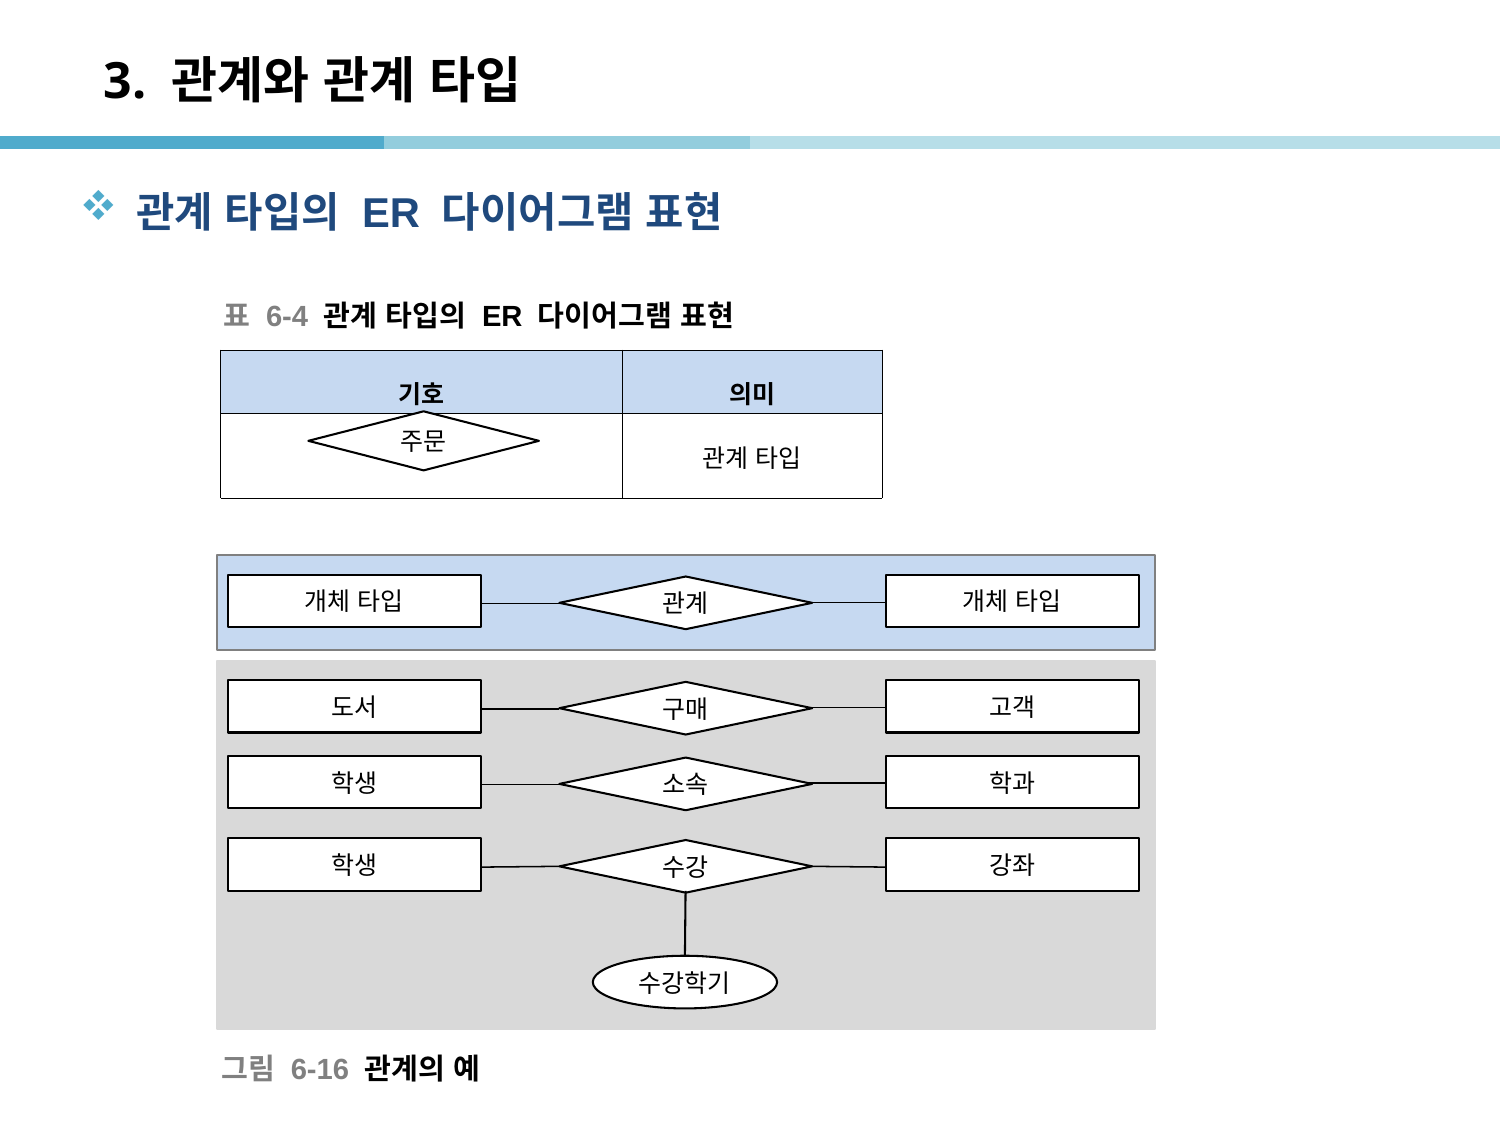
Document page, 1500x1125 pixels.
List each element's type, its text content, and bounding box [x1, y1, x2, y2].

title 3. 관계와 관계 타입 [88, 32, 1330, 124]
text_box 주문 [306, 409, 542, 473]
table_header 의미 [623, 351, 882, 413]
table_cell 관계 타입 [623, 414, 882, 498]
text_box 관계 타입의 ER 다이어그램 표현 [64, 178, 1388, 272]
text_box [206, 555, 1156, 1090]
text_box 표 6-4 관계 타입의 ER 다이어그램 표현 [208, 290, 523, 338]
table_cell [221, 414, 622, 498]
table_header 기호 [221, 351, 622, 413]
